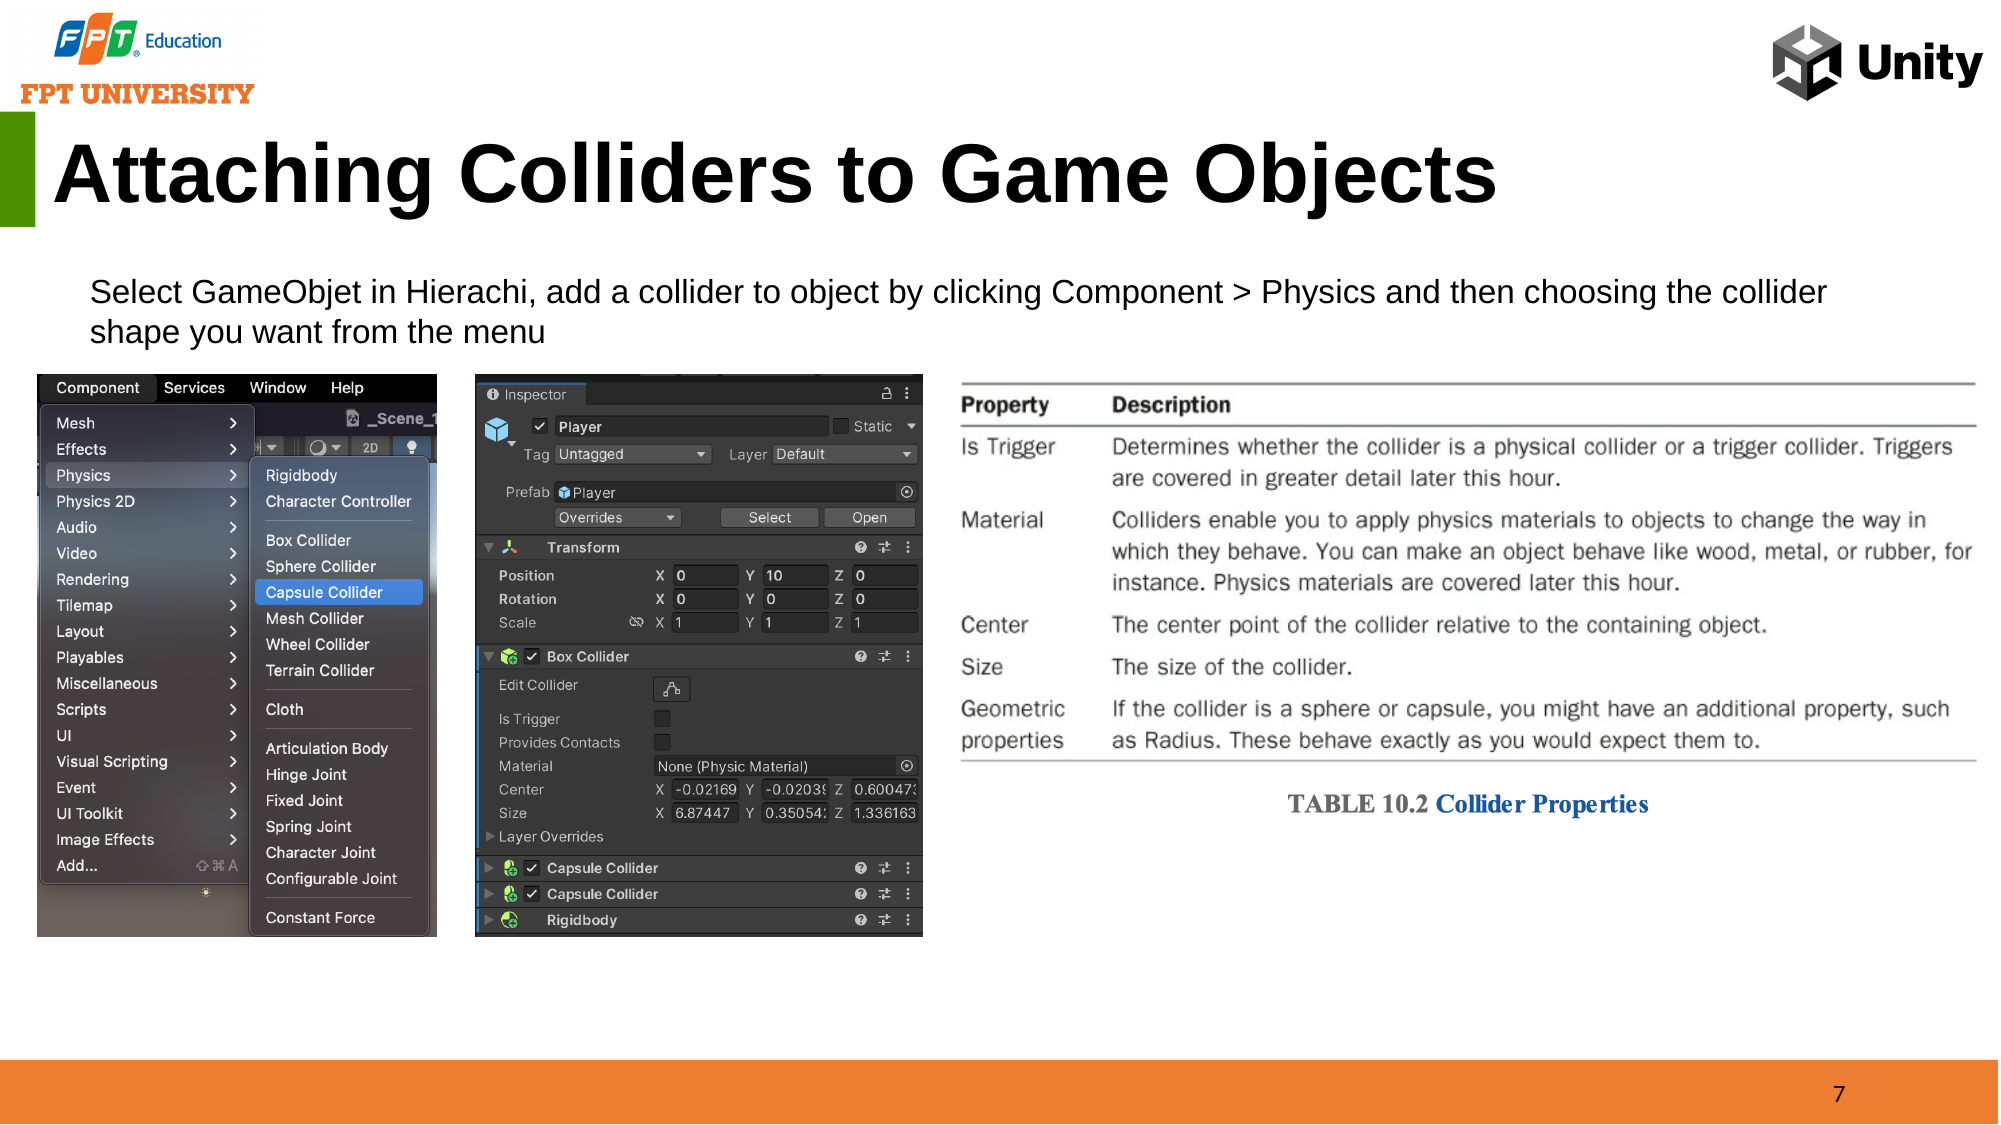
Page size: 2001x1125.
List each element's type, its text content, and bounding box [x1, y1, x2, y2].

picture [1765, 0, 1992, 126]
text_box Select GameObjet in Hierachi, add a collider to object by clicking Component > Physics and then choosing the collider shape you want from the menu [75, 262, 1875, 434]
picture [942, 374, 1997, 825]
picture [37, 374, 437, 938]
text_box Attaching Colliders to Game Objects [37, 111, 1976, 228]
slide_number 7 [1412, 1063, 1861, 1122]
picture [475, 374, 923, 938]
picture [4, 4, 263, 109]
